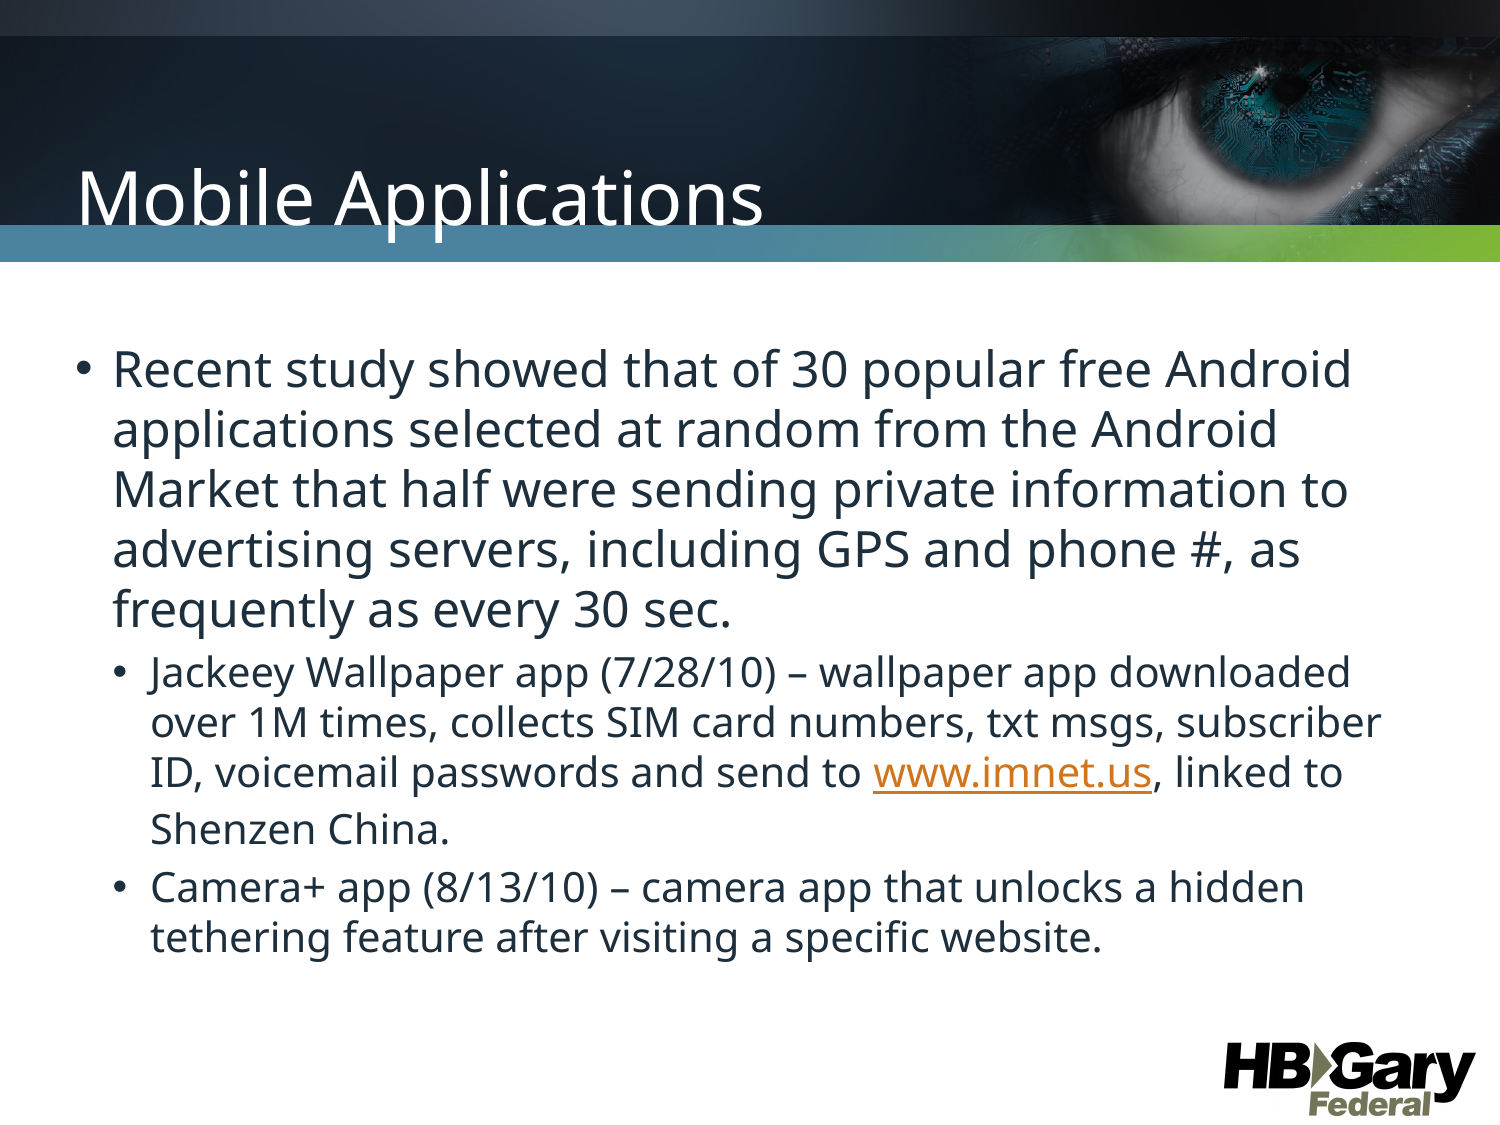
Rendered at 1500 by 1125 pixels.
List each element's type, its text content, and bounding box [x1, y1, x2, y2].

picture [0, 0, 1500, 1125]
title Mobile Applications [74, 52, 1063, 241]
list Recent study showed that of 30 popular free Android applications selected at random from the Android Market that half were sending private information to advertising servers, including GPS and phone #, as frequently as every 30 sec. Jackeey Wallpaper app (7/28/10) – wallpaper app downloaded over 1M times, collects SIM card numbers, txt msgs, subscriber ID, voicemail passwords and send to www.imnet.us, linked to Shenzen China. Camera+ app (8/13/10) – camera app that unlocks a hidden tethering feature after visiting a specific website. [74, 337, 1426, 1013]
